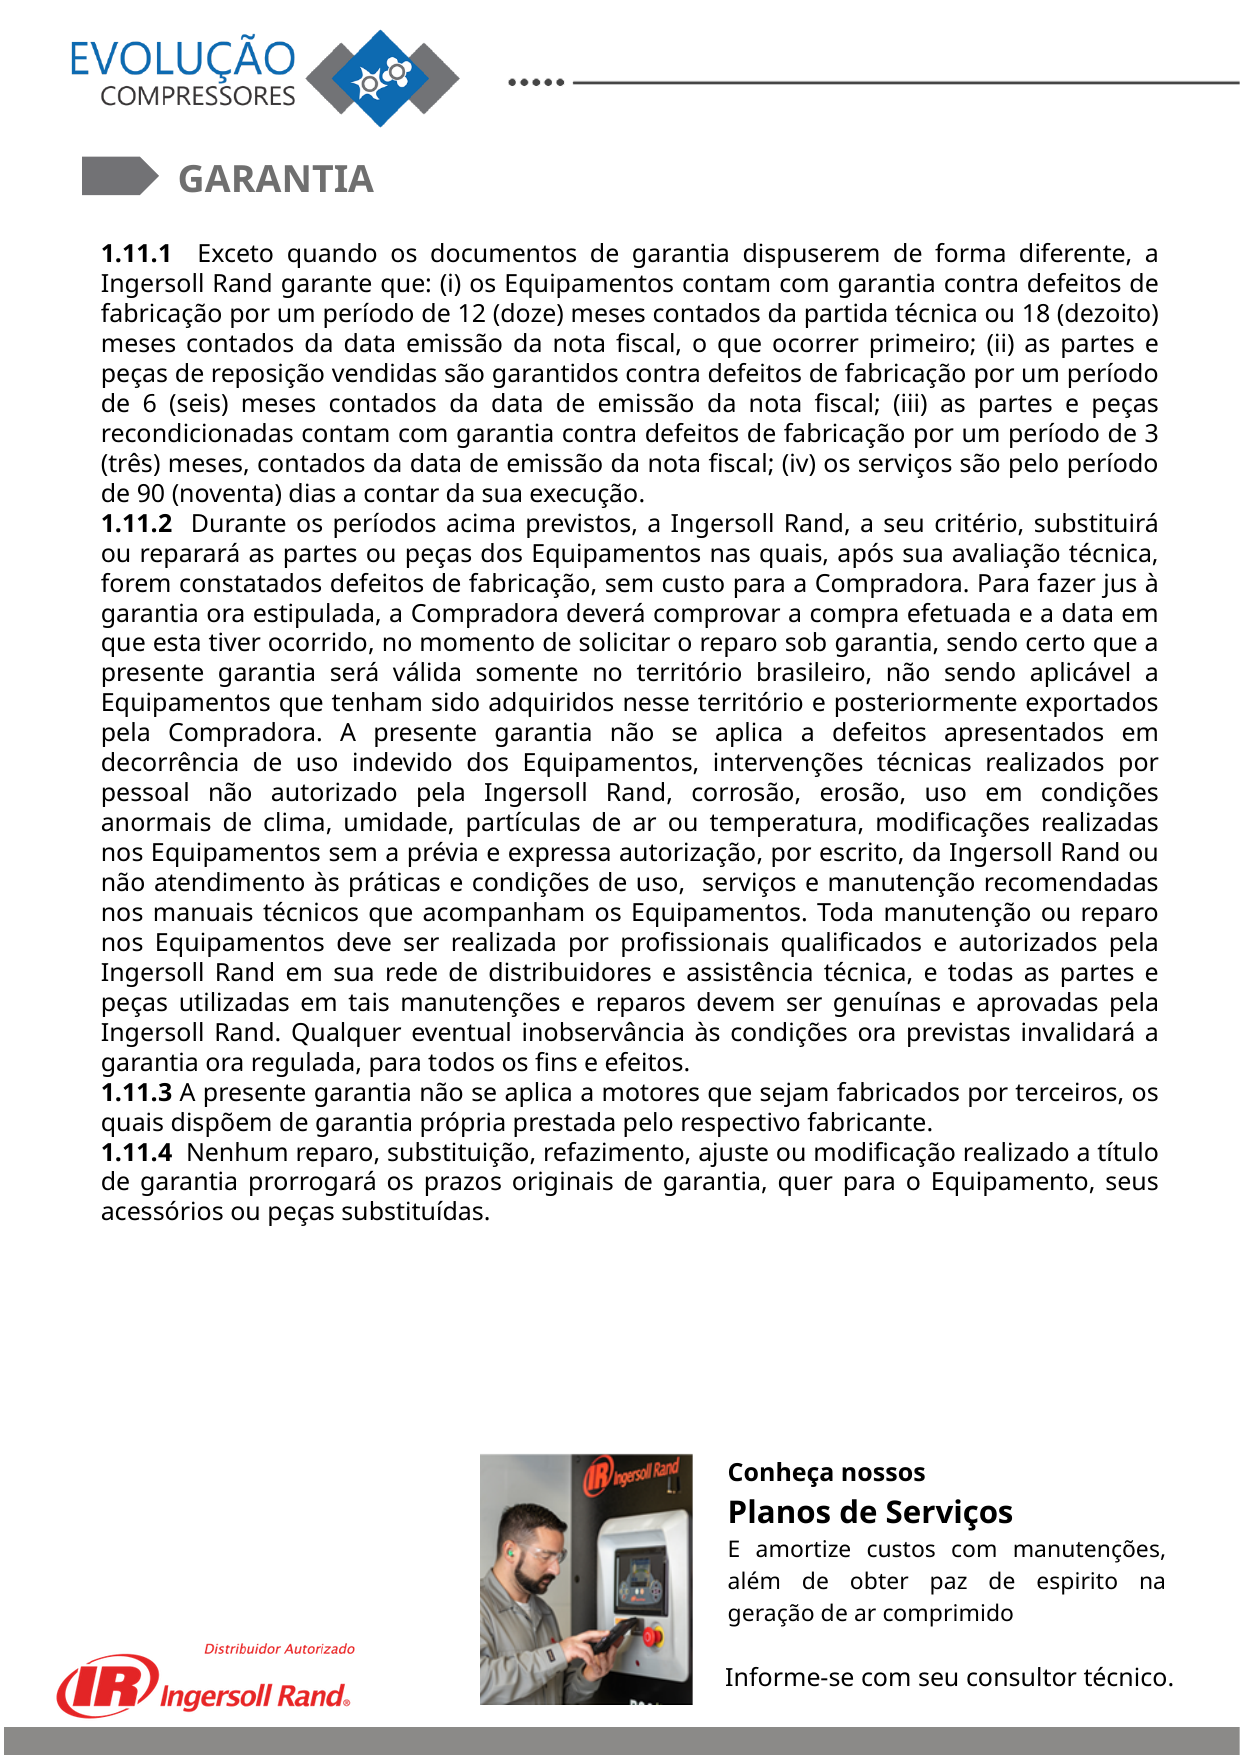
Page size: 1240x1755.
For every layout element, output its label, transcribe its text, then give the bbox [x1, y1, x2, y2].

text_box Conheça nossos Planos de Serviços E amortize custos com manutenções, além de obter paz de espirito na geração de ar comprimido [727, 1451, 1167, 1656]
picture [0, 0, 1240, 133]
text_box [480, 1453, 693, 1705]
text_box [13, 1605, 399, 1725]
text_box Informe-se com seu consultor técnico. [725, 1656, 1227, 1725]
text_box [81, 156, 160, 196]
text_box GARANTIA [177, 147, 934, 200]
text_box 1.11.1 Exceto quando os documentos de garantia dispuserem de forma diferente, a Ingersoll Rand garante que: (i) os Equipamentos contam com garantia contra defeitos de fabricação por um período de 12 (doze) meses contados da partida técnica ou 18 (dezoito) meses contados da data emissão da nota fiscal, o que ocorrer primeiro; (ii) as partes e peças de reposição vendidas são garantidos contra defeitos de fabricação por um período de 6 (seis) meses contados da data de emissão da nota fiscal; (iii) as partes e peças recondicionadas contam com garantia contra defeitos de fabricação por um período de 3 (três) meses, contados da data de emissão da nota fiscal; (iv) os serviços são pelo período de 90 (noventa) dias a contar da sua execução. 1.11.2 Durante os períodos acima previstos, a Ingersoll Rand, a seu critério, substituirá ou reparará as partes ou peças dos Equipamentos nas quais, após sua avaliação técnica, forem constatados defeitos de fabricação, sem custo para a Compradora. Para fazer jus à garantia ora estipulada, a Compradora deverá comprovar a compra efetuada e a data em que esta tiver ocorrido, no momento de solicitar o reparo sob garantia, sendo certo que a presente garantia será válida somente no território brasileiro, não sendo aplicável a Equipamentos que tenham sido adquiridos nesse território e posteriormente exportados pela Compradora. A presente garantia não se aplica a defeitos apresentados em decorrência de uso indevido dos Equipamentos, intervenções técnicas realizados por pessoal não autorizado pela Ingersoll Rand, corrosão, erosão, uso em condições anormais de clima, umidade, partículas de ar ou temperatura, modificações realizadas nos Equipamentos sem a prévia e expressa autorização, por escrito, da Ingersoll Rand ou não atendimento às práticas e condições de uso, serviços e manutenção recomendadas nos manuais técnicos que acompanham os Equipamentos. Toda manutenção ou reparo nos Equipamentos deve ser realizada por profissionais qualificados e autorizados pela Ingersoll Rand em sua rede de distribuidores e assistência técnica, e todas as partes e peças utilizadas em tais manutenções e reparos devem ser genuínas e aprovadas pela Ingersoll Rand. Qualquer eventual inobservância às condições ora previstas invalidará a garantia ora regulada, para todos os fins e efeitos. 1.11.3 A presente garantia não se aplica a motores que sejam fabricados por terceiros, os quais dispõem de garantia própria prestada pelo respectivo fabricante. 1.11.4 Nenhum reparo, substituição, refazimento, ajuste ou modificação realizado a título de garantia prorrogará os prazos originais de garantia, quer para o Equipamento, seus acessórios ou peças substituídas. [0, 230, 1176, 1234]
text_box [4, 1727, 1240, 1755]
